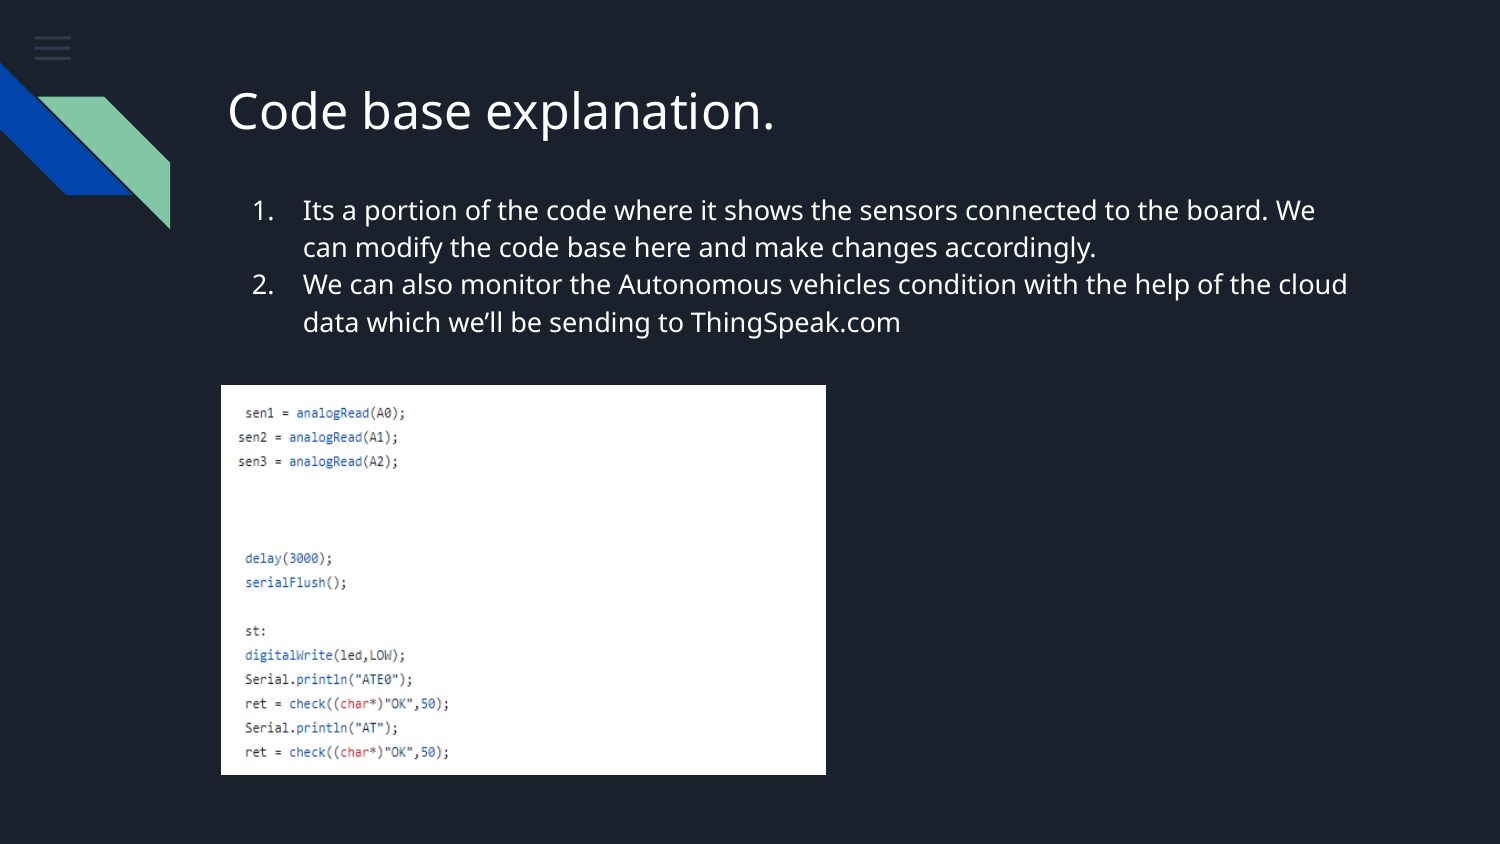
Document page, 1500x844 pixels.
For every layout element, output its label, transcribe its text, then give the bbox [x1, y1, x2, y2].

list Its a portion of the code where it shows the sensors connected to the board. We can modify the code base here and make changes accordingly. We can also monitor the Autonomous vehicles condition with the help of the cloud data which we’ll be sending to ThingSpeak.com [212, 173, 1368, 776]
title Code base explanation. [212, 64, 1368, 173]
picture [220, 385, 826, 776]
